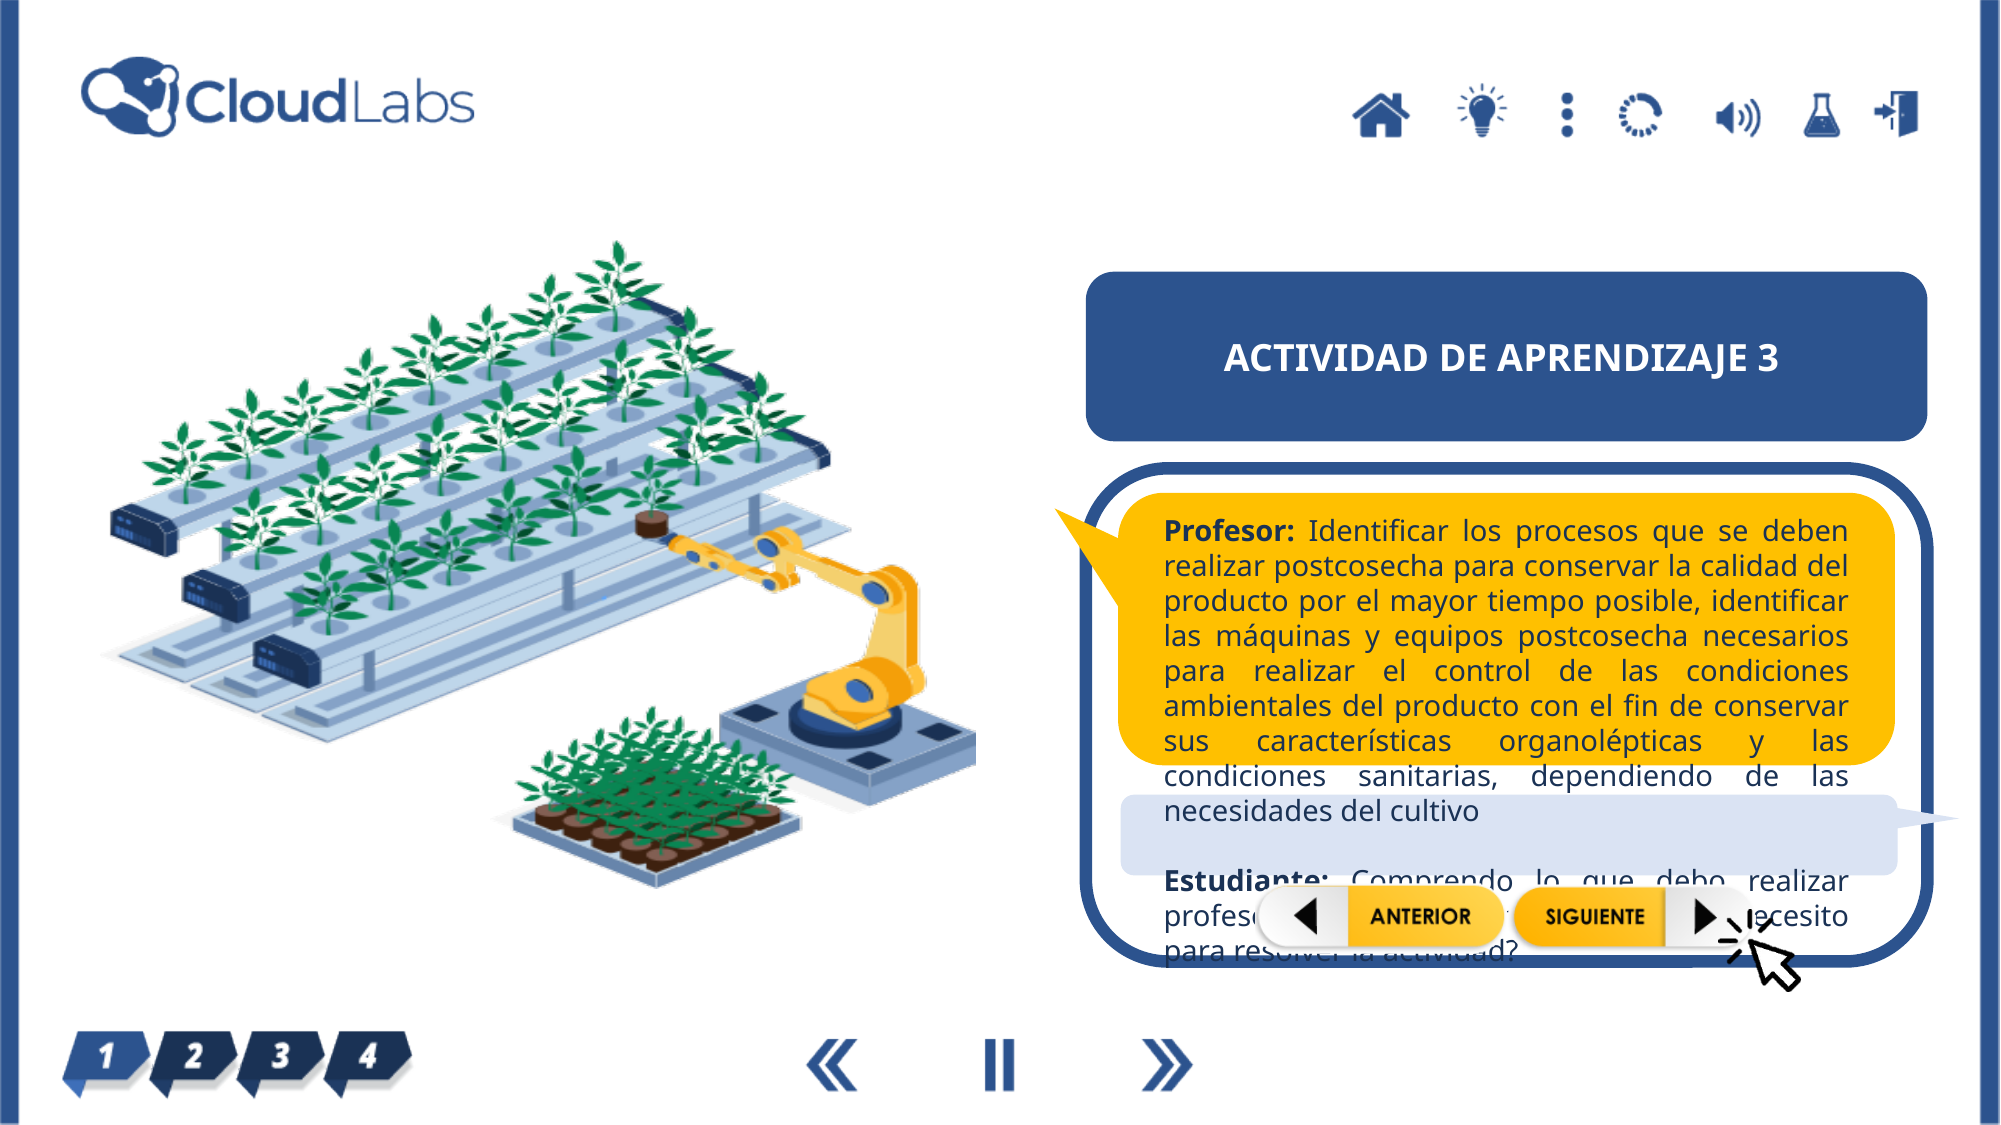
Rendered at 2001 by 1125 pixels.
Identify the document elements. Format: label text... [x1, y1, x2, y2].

text_box Profesor: Identificar los procesos que se deben realizar postcosecha para conservar la calidad del producto por el mayor tiempo posible, identificar las máquinas y equipos postcosecha necesarios para realizar el control de las condiciones ambientales del producto con el fin de conservar sus características organolépticas y las condiciones sanitarias, dependiendo de las necesidades del cultivo Estudiante: Comprendo lo que debo realizar profesor, ¿Cuál es la información que necesito para resolver la actividad? [1148, 504, 1865, 975]
text_box [1119, 793, 1148, 877]
text_box [1089, 467, 1929, 812]
text_box [1865, 825, 1929, 961]
text_box ACTIVIDAD DE APRENDIZAJE 3 [1084, 270, 1929, 443]
text_box [1051, 491, 1896, 764]
text_box [1084, 558, 1148, 961]
picture [0, 0, 2000, 1125]
text_box [1865, 793, 1960, 877]
